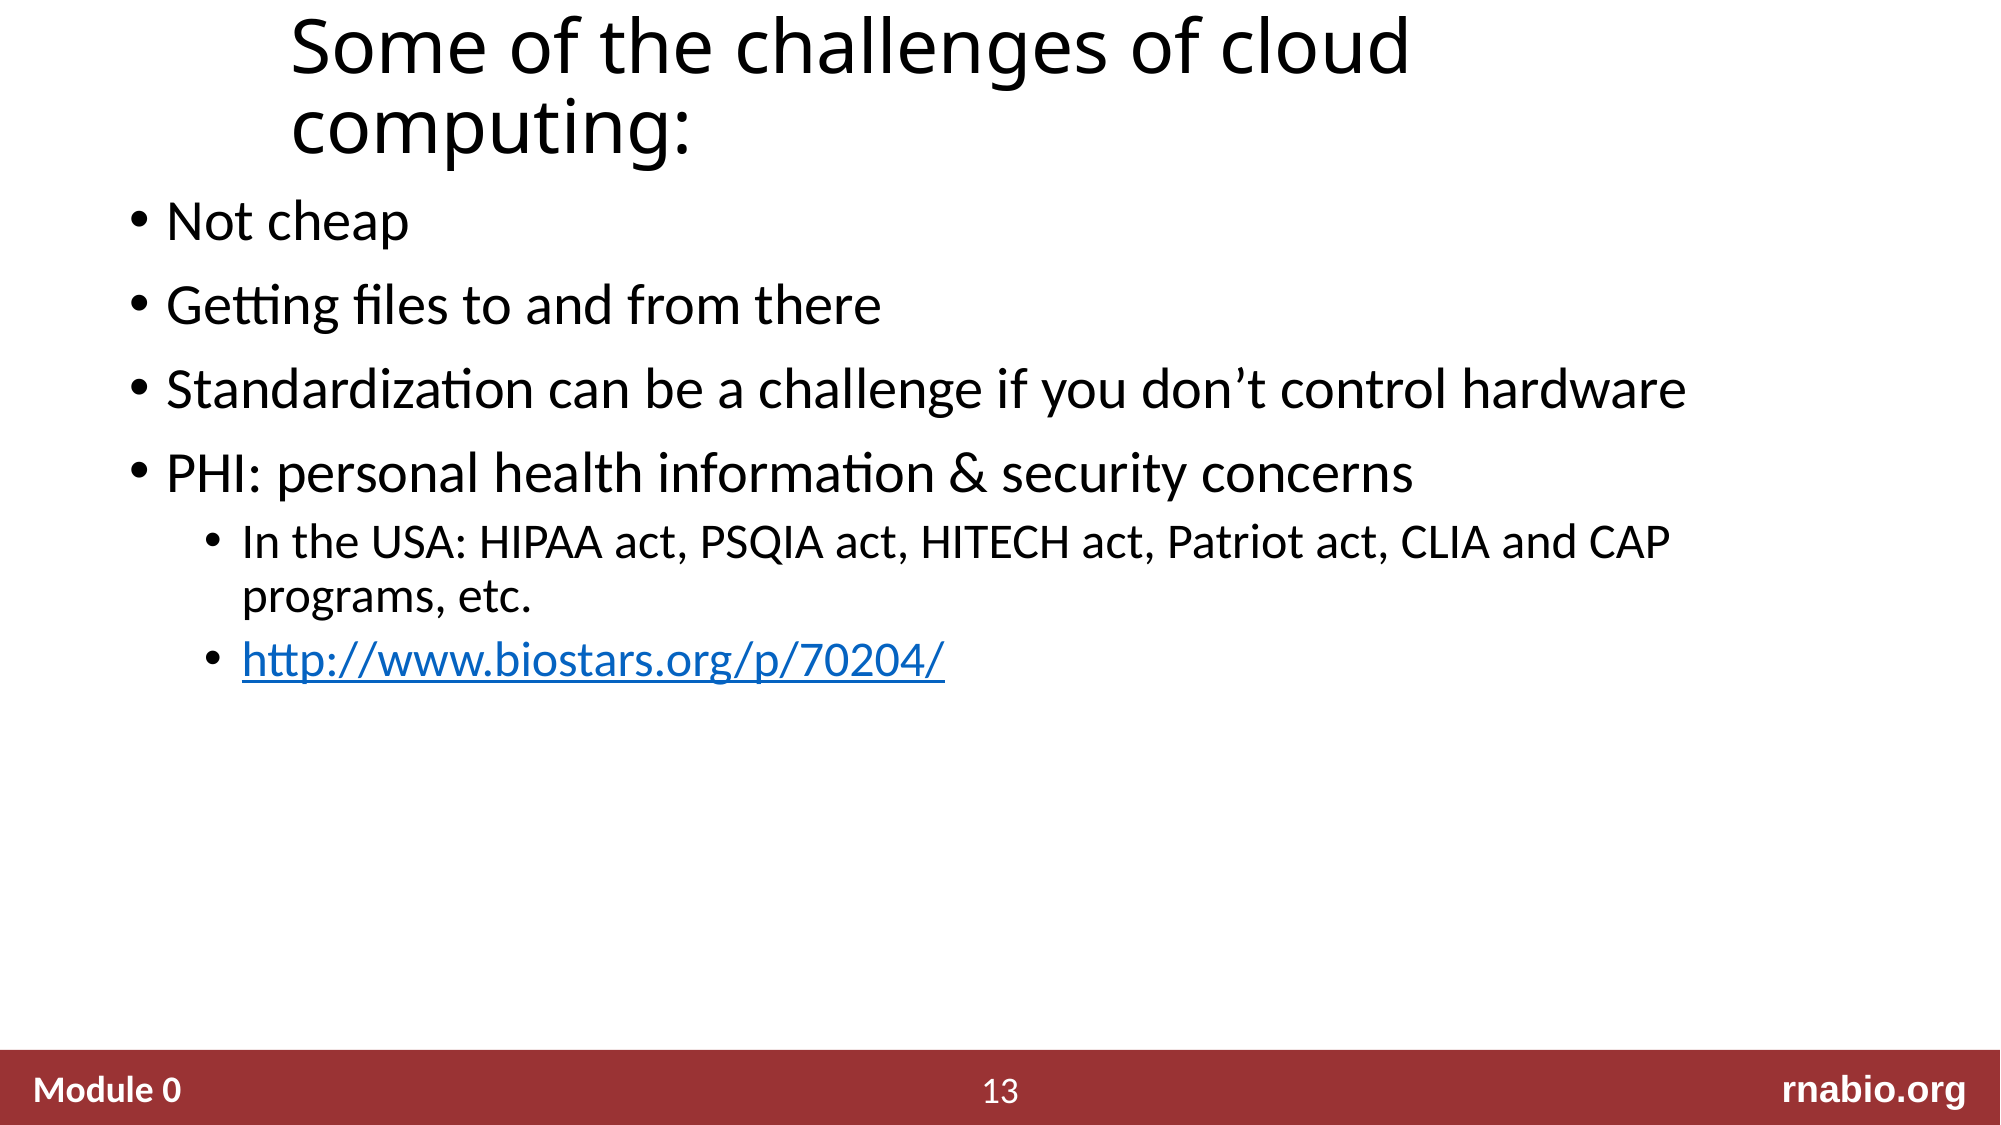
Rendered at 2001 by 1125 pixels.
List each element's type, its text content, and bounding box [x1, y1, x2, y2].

title Some of the challenges of cloud computing: [275, 0, 1725, 183]
list Not cheap Getting files to and from there Standardization can be a challenge if you don’t control hardware PHI: personal health information & security concerns In the USA: HIPAA act, PSQIA act, HITECH act, Patriot act, CLIA and CAP programs, etc. http://www.biostars.org/p/70204/ [114, 183, 1725, 1000]
